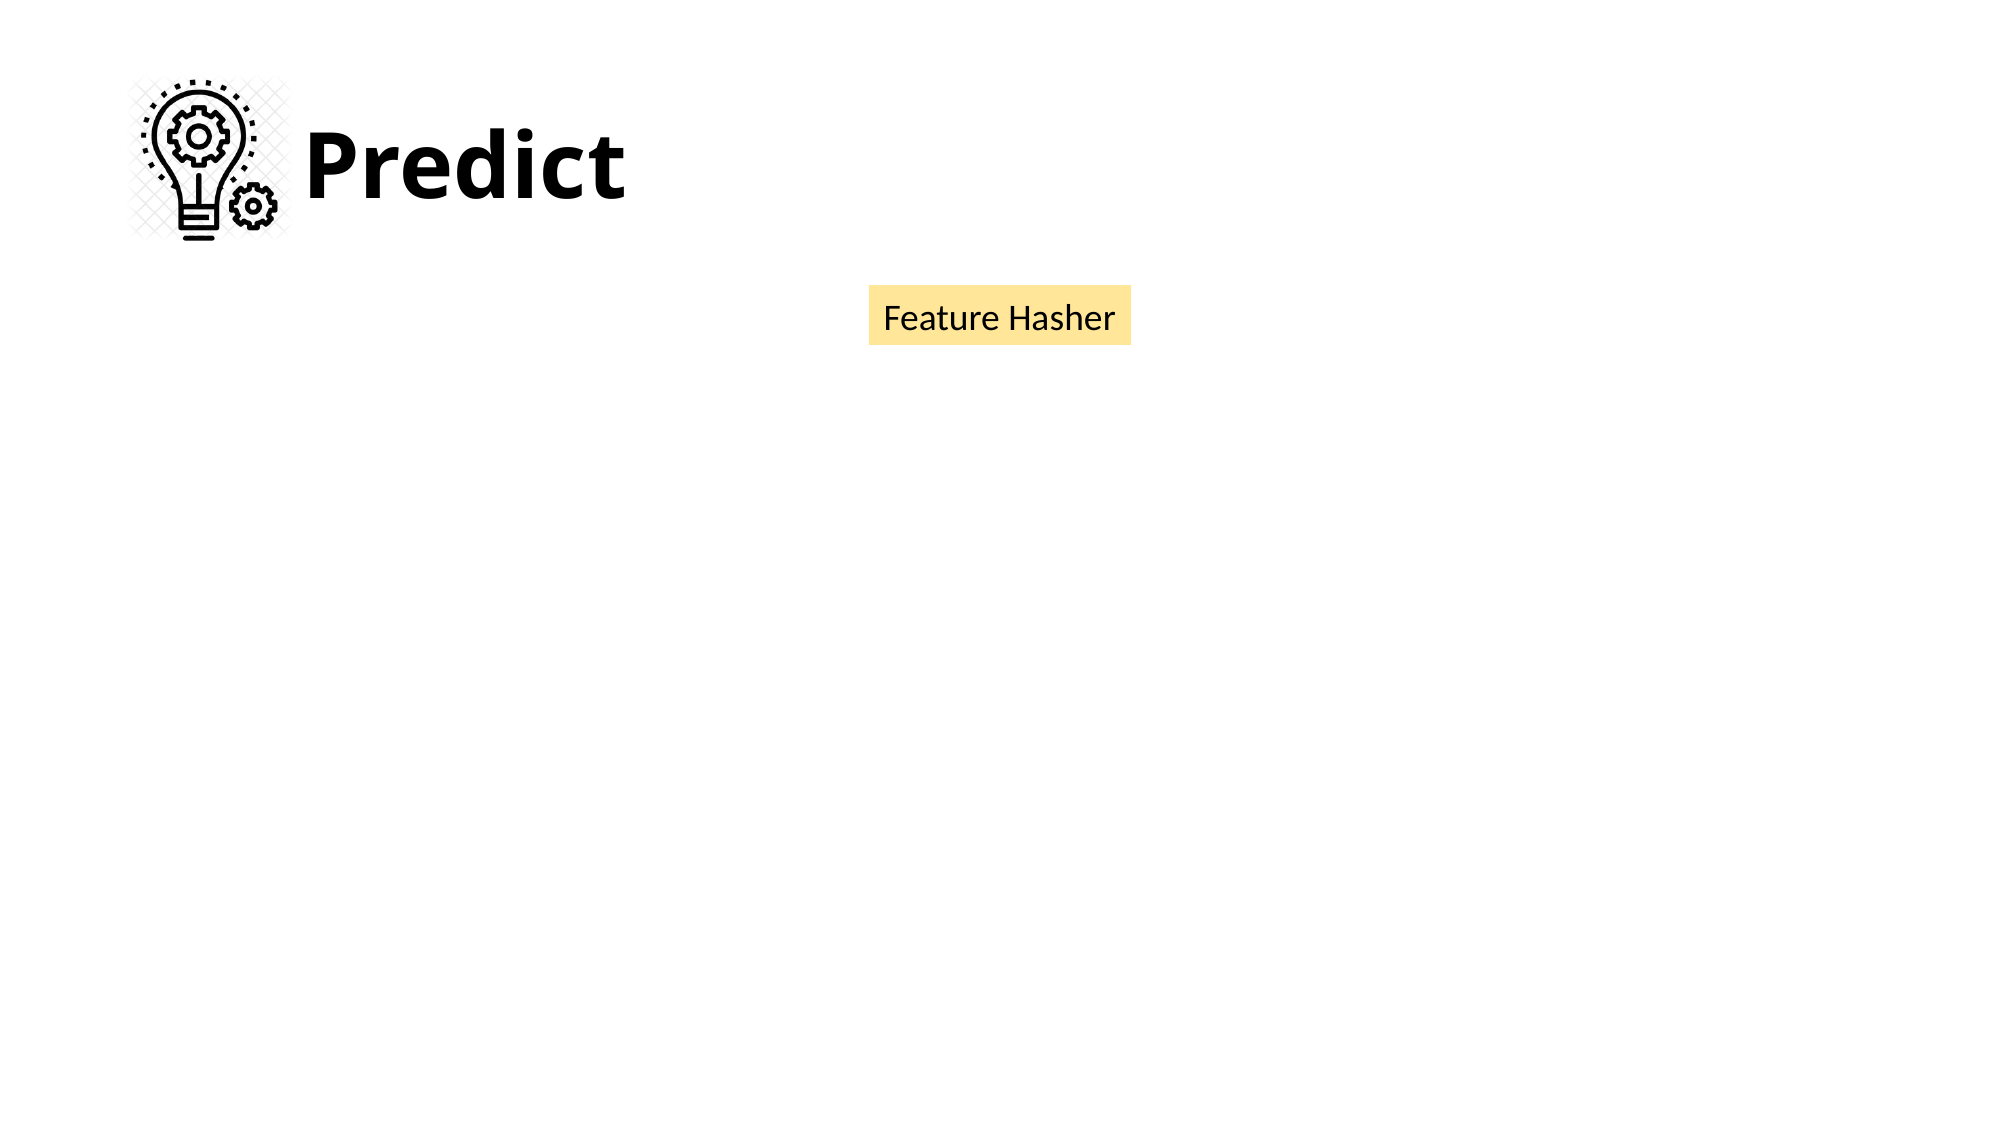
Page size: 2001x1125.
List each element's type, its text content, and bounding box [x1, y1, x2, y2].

text_box Feature Hasher [868, 285, 1132, 345]
picture [125, 74, 293, 241]
title Predict [137, 59, 1863, 278]
